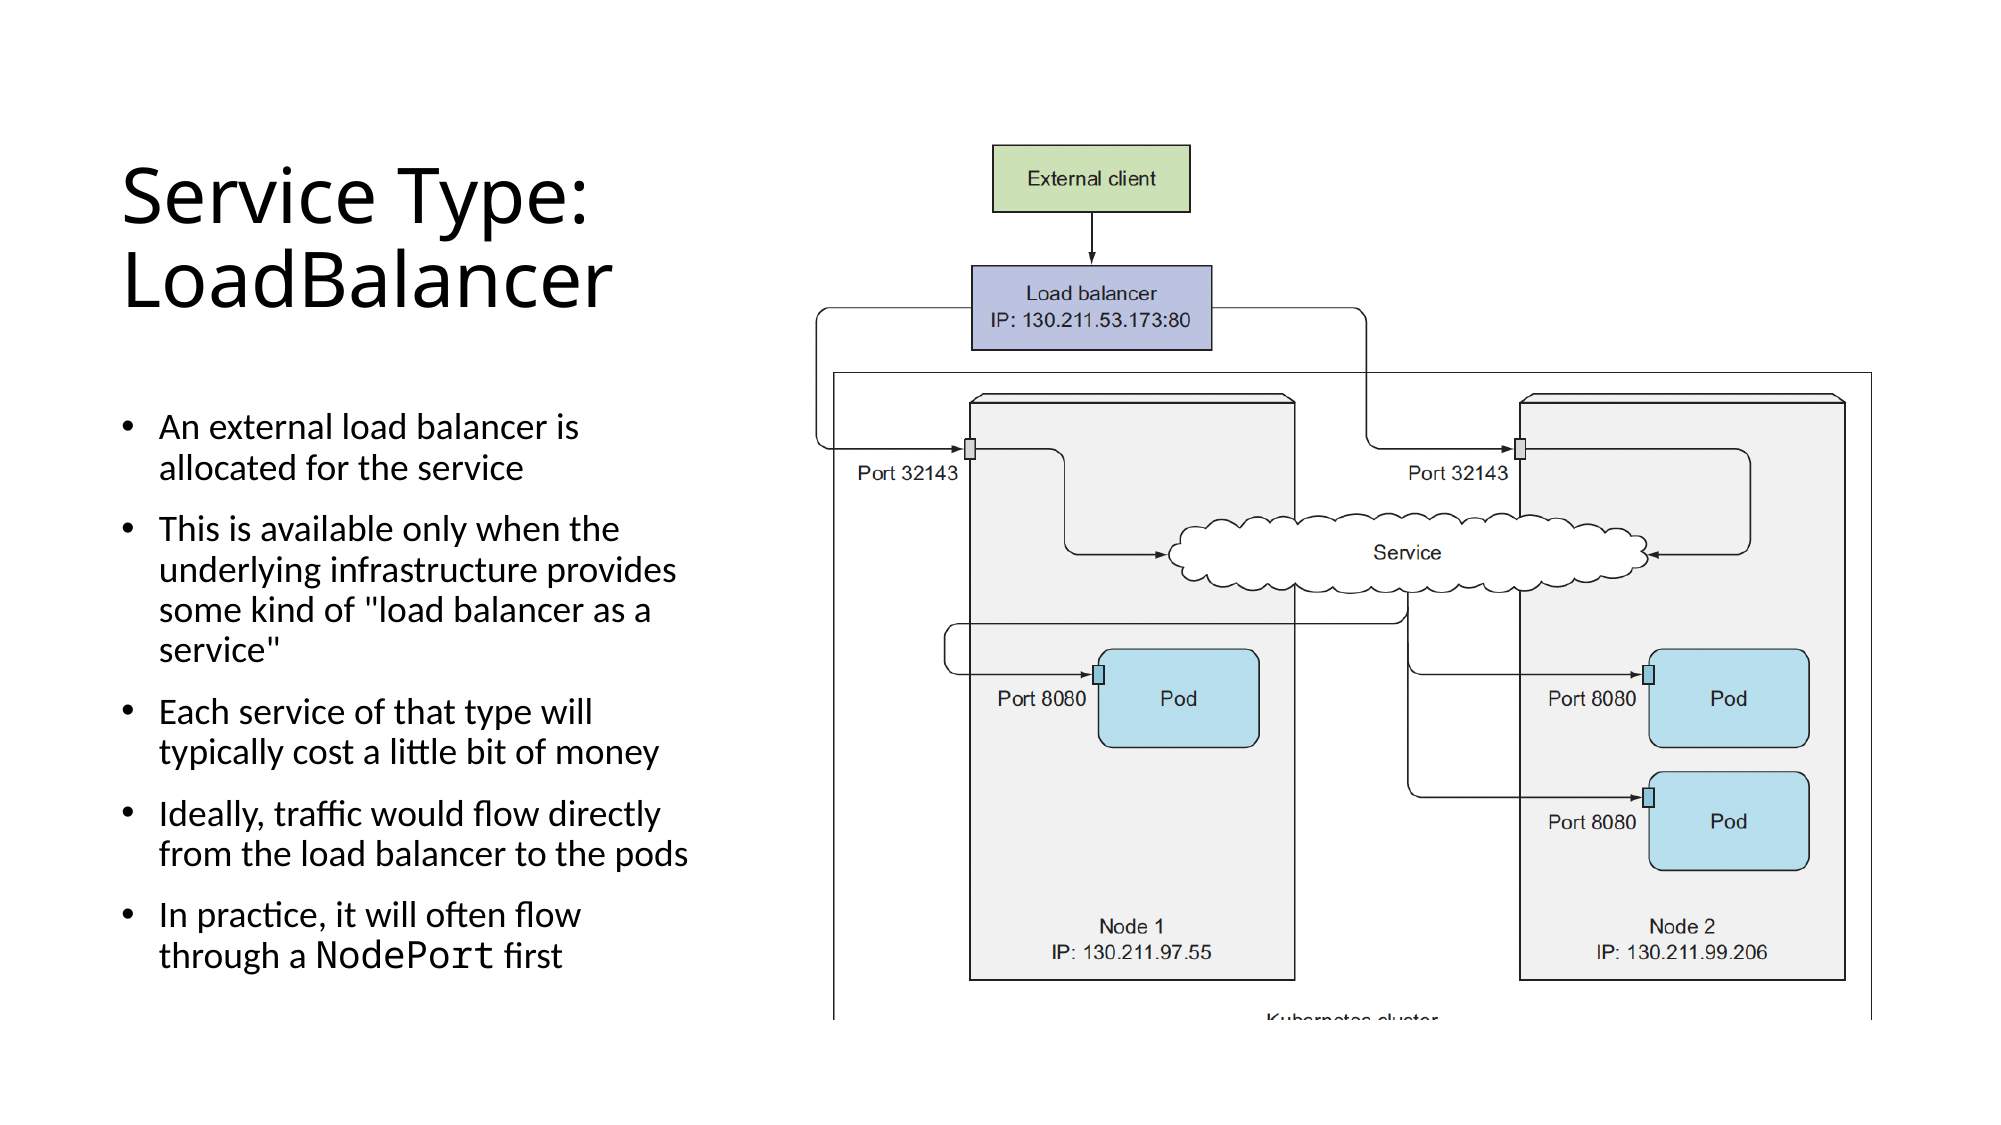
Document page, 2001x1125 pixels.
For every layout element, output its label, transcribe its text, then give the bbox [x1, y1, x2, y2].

title Service Type: LoadBalancer [106, 103, 708, 379]
list An external load balancer is allocated for the service This is available only when the underlying infrastructure provides some kind of "load balancer as a service" Each service of that type will typically cost a little bit of money Ideally, traffic would flow directly from the load balancer to the pods In practice, it will often flow through a NodePort first [106, 399, 708, 1021]
picture [760, 104, 1896, 1020]
